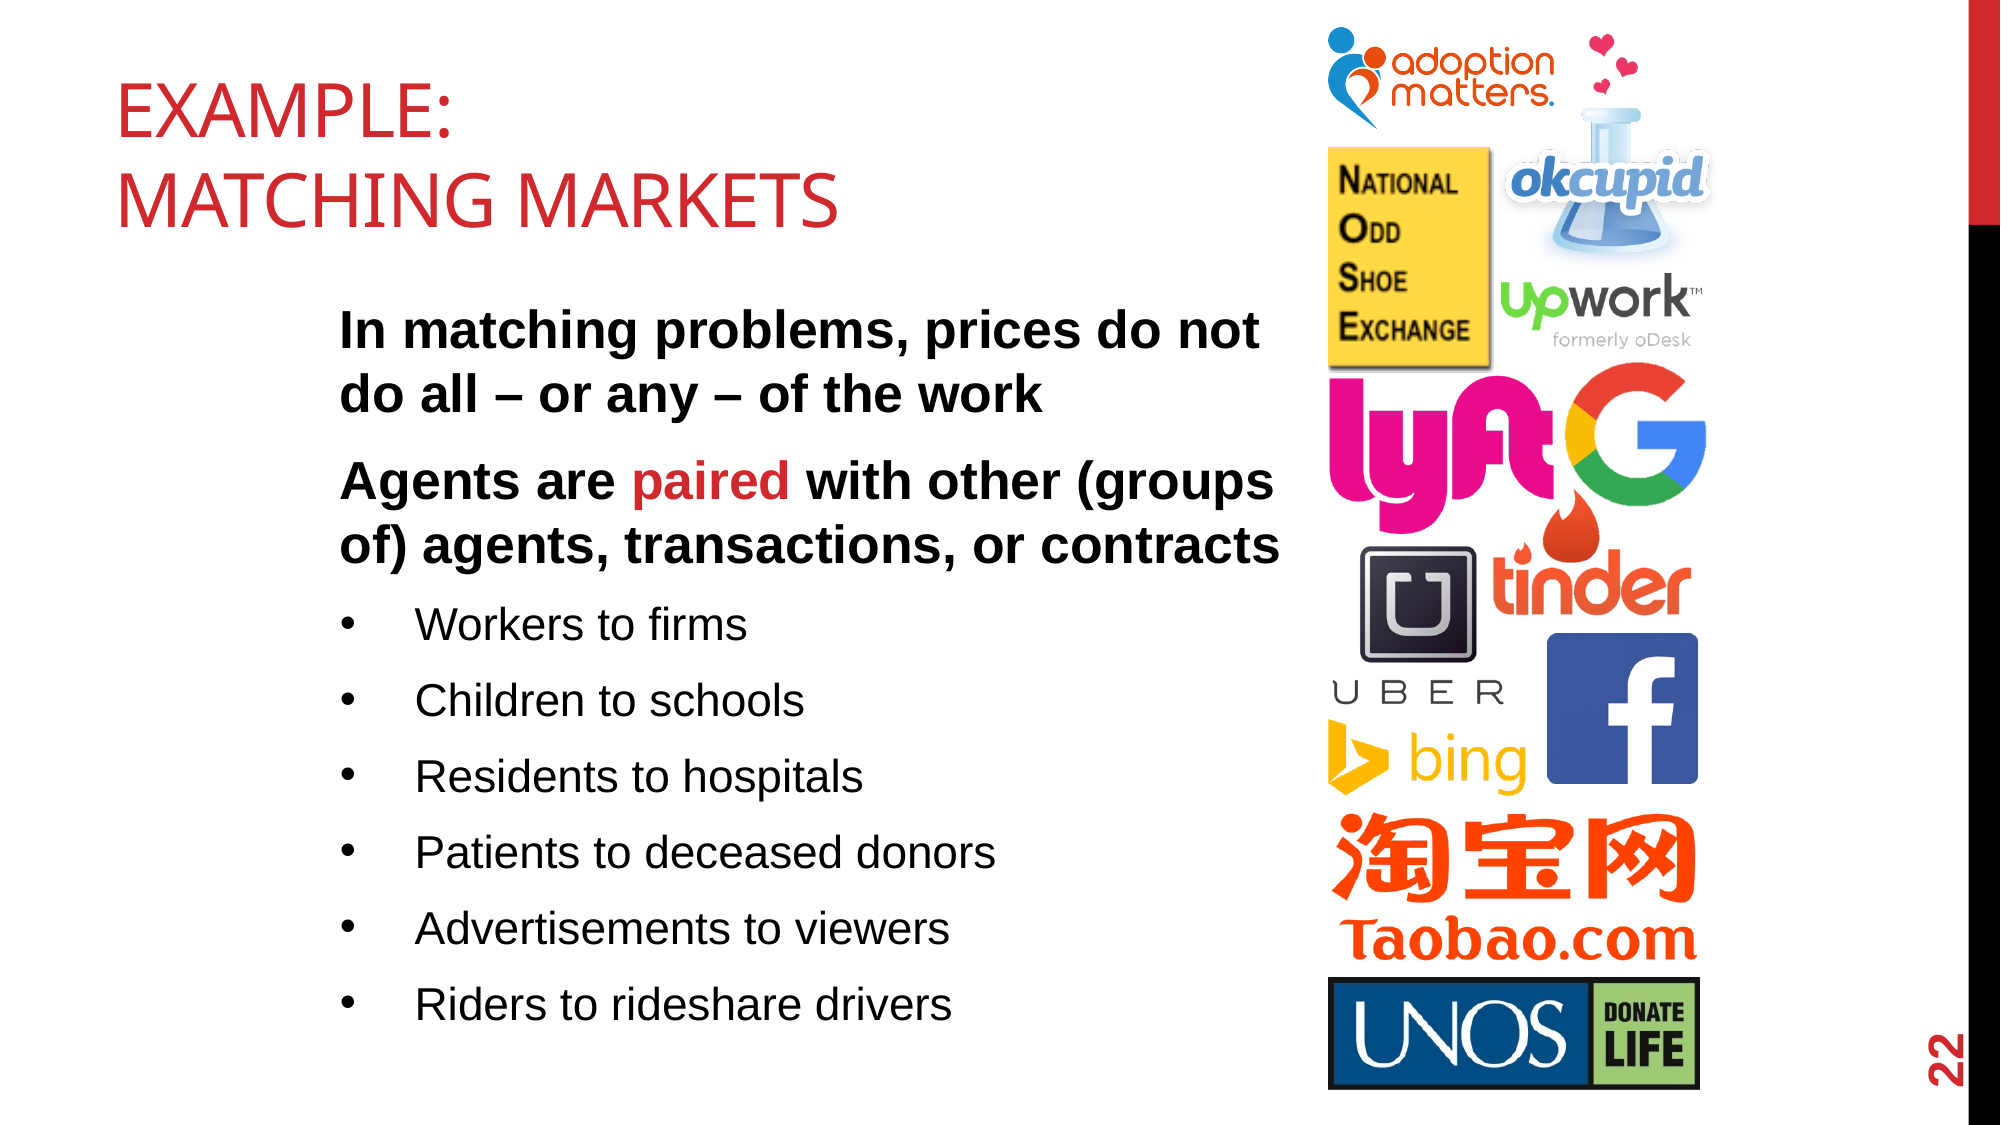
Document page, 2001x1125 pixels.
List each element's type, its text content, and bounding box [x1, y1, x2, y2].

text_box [1304, 27, 1748, 1091]
title Example: Matching markets [99, 25, 1305, 250]
list In matching problems, prices do not do all – or any – of the work Agents are paired with other (groups of) agents, transactions, or contracts Workers to firms Children to schools Residents to hospitals Patients to deceased donors Advertisements to viewers Riders to rideshare drivers [324, 287, 1303, 1045]
slide_number 22 [1903, 887, 1984, 1104]
